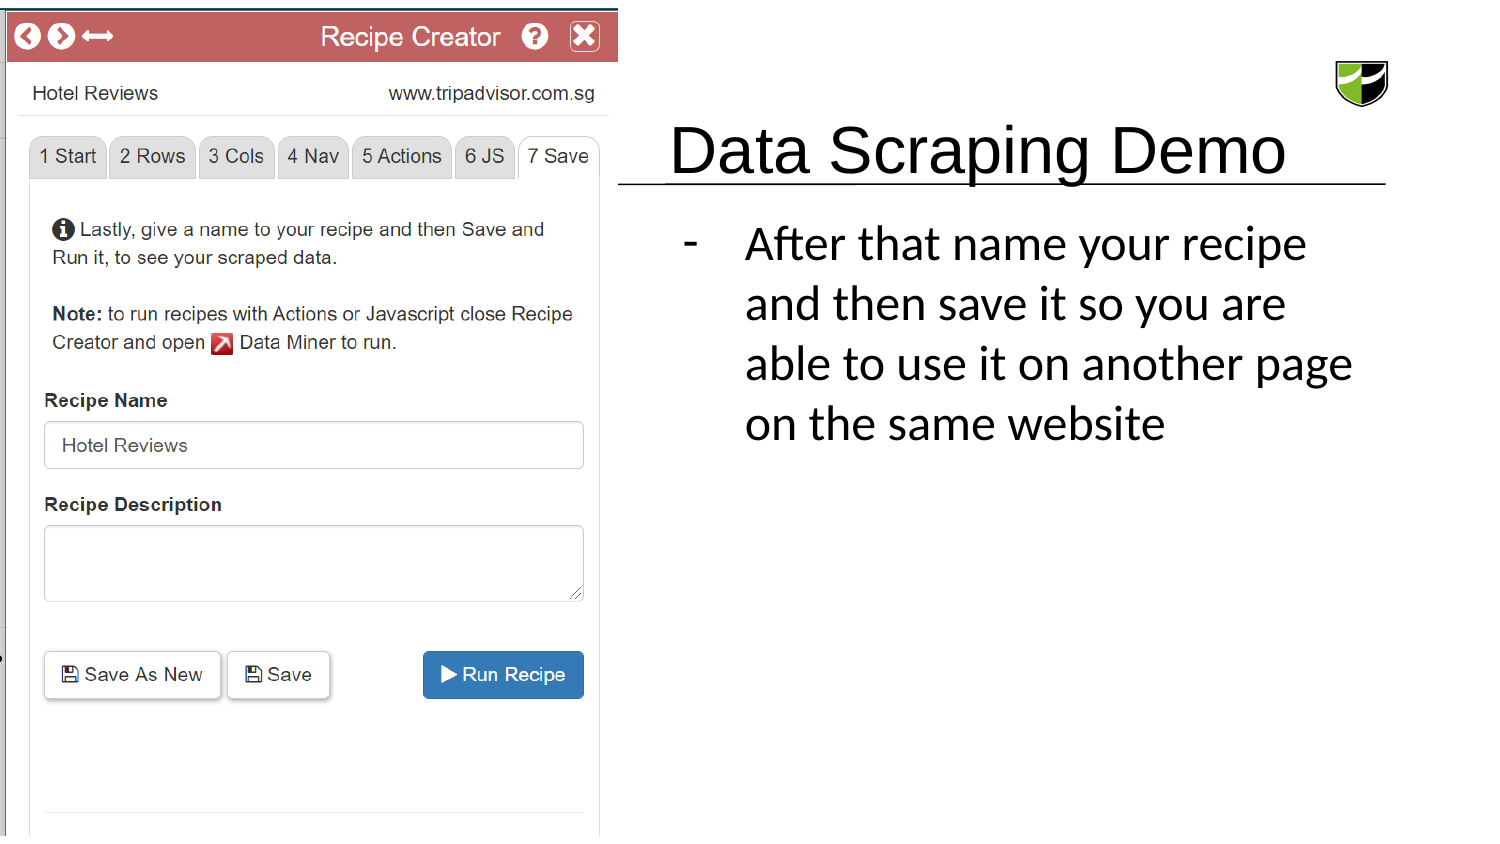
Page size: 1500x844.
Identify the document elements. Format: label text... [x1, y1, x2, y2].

picture [0, 7, 618, 836]
picture [1335, 56, 1393, 107]
title Data Scraping Demo [654, 109, 1386, 185]
list After that name your recipe and then save it so you are able to use it on another page on the same website [654, 203, 1386, 760]
